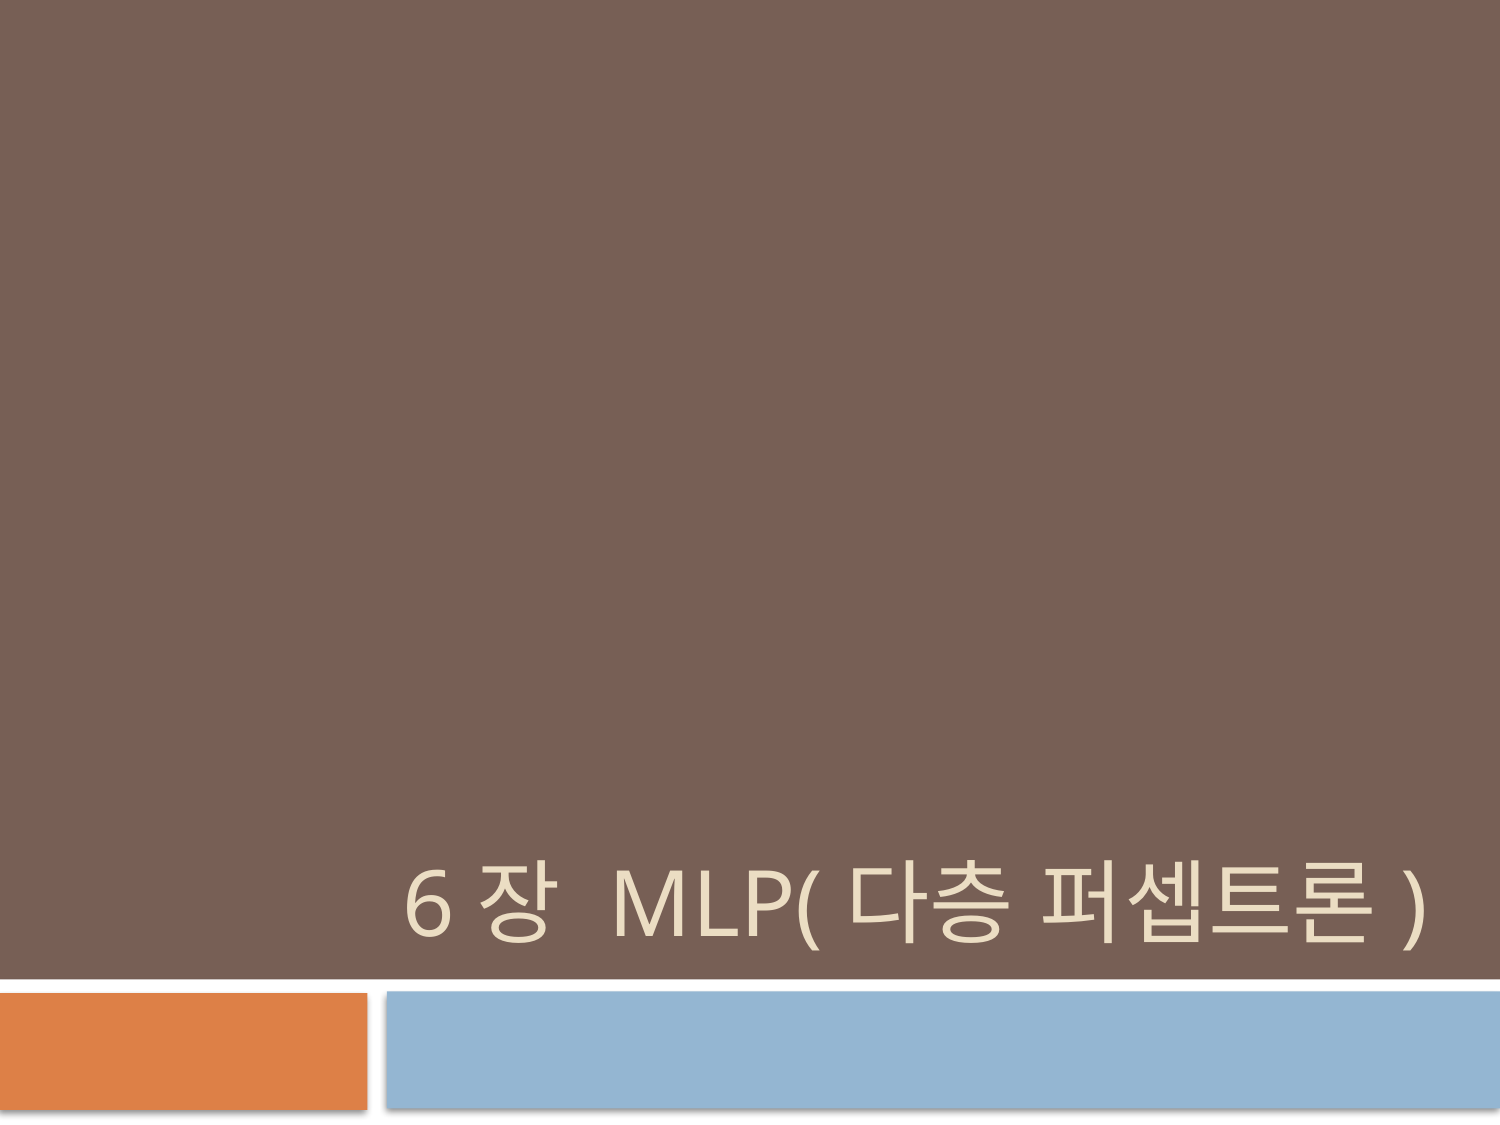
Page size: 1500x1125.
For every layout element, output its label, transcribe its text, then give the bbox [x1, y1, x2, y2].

title 6장 MLP(다층 퍼셉트론) [387, 662, 1450, 963]
